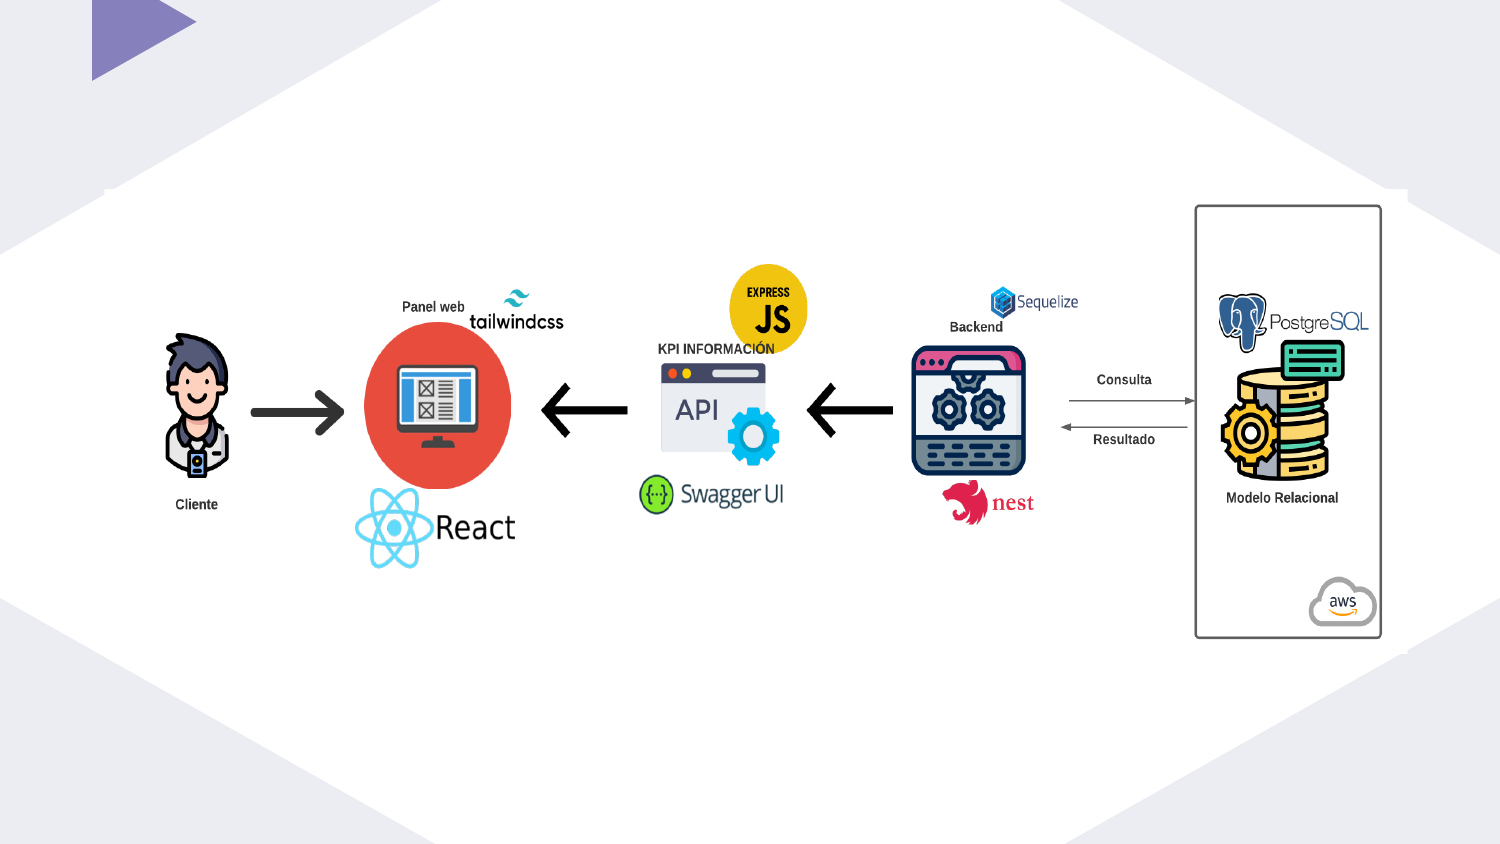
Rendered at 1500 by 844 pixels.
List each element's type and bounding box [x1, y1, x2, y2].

text_box [104, 573, 1408, 654]
text_box [91, 0, 1408, 565]
